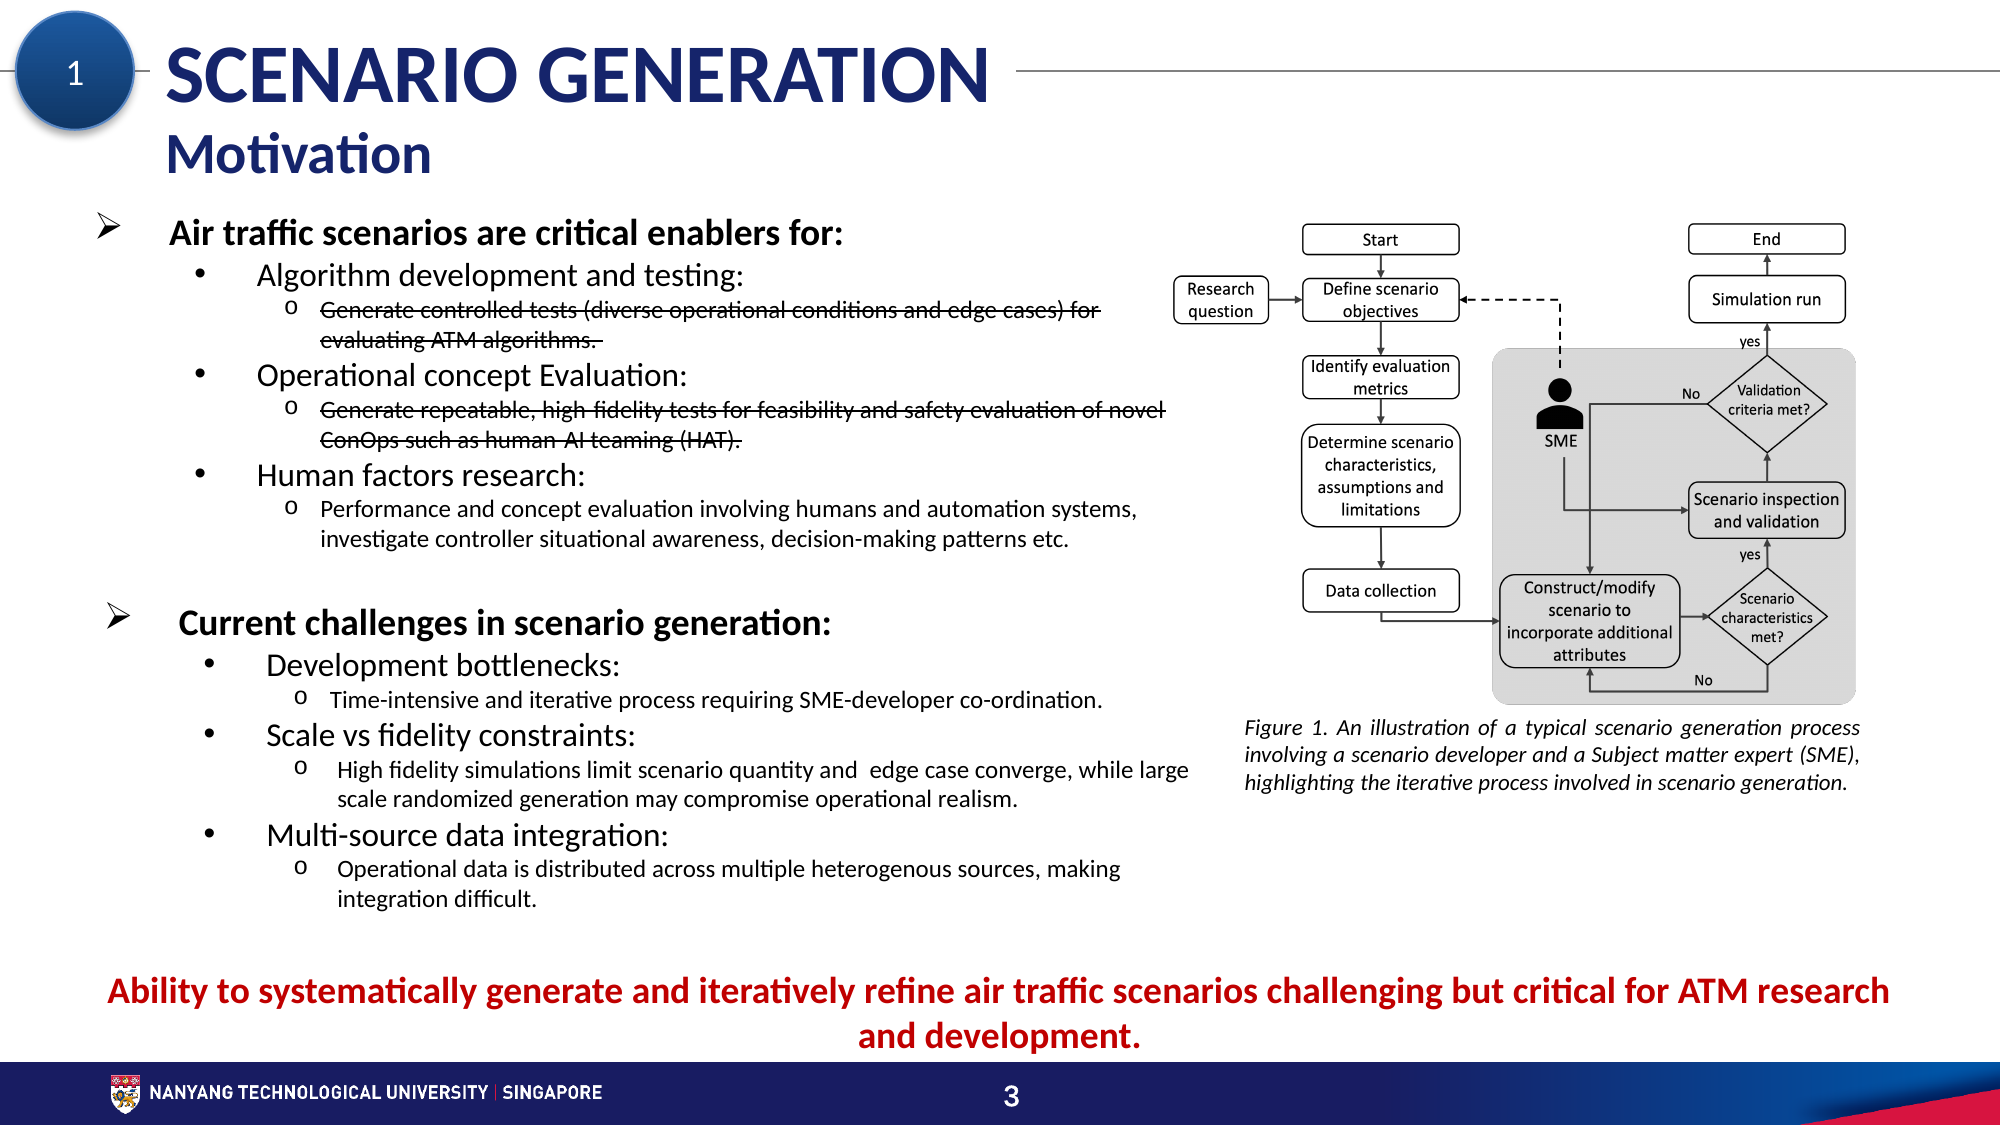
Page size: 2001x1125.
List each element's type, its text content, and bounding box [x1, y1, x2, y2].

slide_number 3 [965, 1064, 1035, 1125]
text_box Figure 1. An illustration of a typical scenario generation process involving a scenario developer and a Subject matter expert (SME), highlighting the iterative process involved in scenario generation. [1229, 705, 1876, 803]
picture [1035, 1062, 2000, 1125]
text_box 1 [14, 10, 135, 70]
title SCENARIO GENERATION [150, 85, 1016, 105]
text_box Ability to systematically generate and iteratively refine air traffic scenarios challenging but critical for ATM research and development. [59, 958, 1941, 1064]
text_box Current challenges in scenario generation: Development bottlenecks: Time-intensive and iterative process requiring SME-developer co-ordination. Scale vs fidelity constraints: High fidelity simulations limit scenario quantity and edge case converge, while large scale randomized generation may compromise operational realism. Multi-source data integration: Operational data is distributed across multiple heterogenous sources, making integration difficult. [88, 590, 1220, 942]
text_box 1 [16, 85, 134, 131]
text_box Motivation [149, 105, 1016, 194]
title SCENARIO GENERATION [150, 25, 1016, 70]
picture [1172, 220, 1858, 706]
text_box Air traffic scenarios are critical enablers for: Algorithm development and testing: Generate controlled tests (diverse operational conditions and edge cases) for evaluating ATM algorithms. Operational concept Evaluation: Generate repeatable, high-fidelity tests for feasibility and safety evaluation of novel ConOps such as human-AI teaming (HAT). Human factors research: Performance and concept evaluation involving humans and automation systems, investigate controller situational awareness, decision-making patterns etc. [79, 200, 1211, 590]
picture [0, 1062, 965, 1125]
